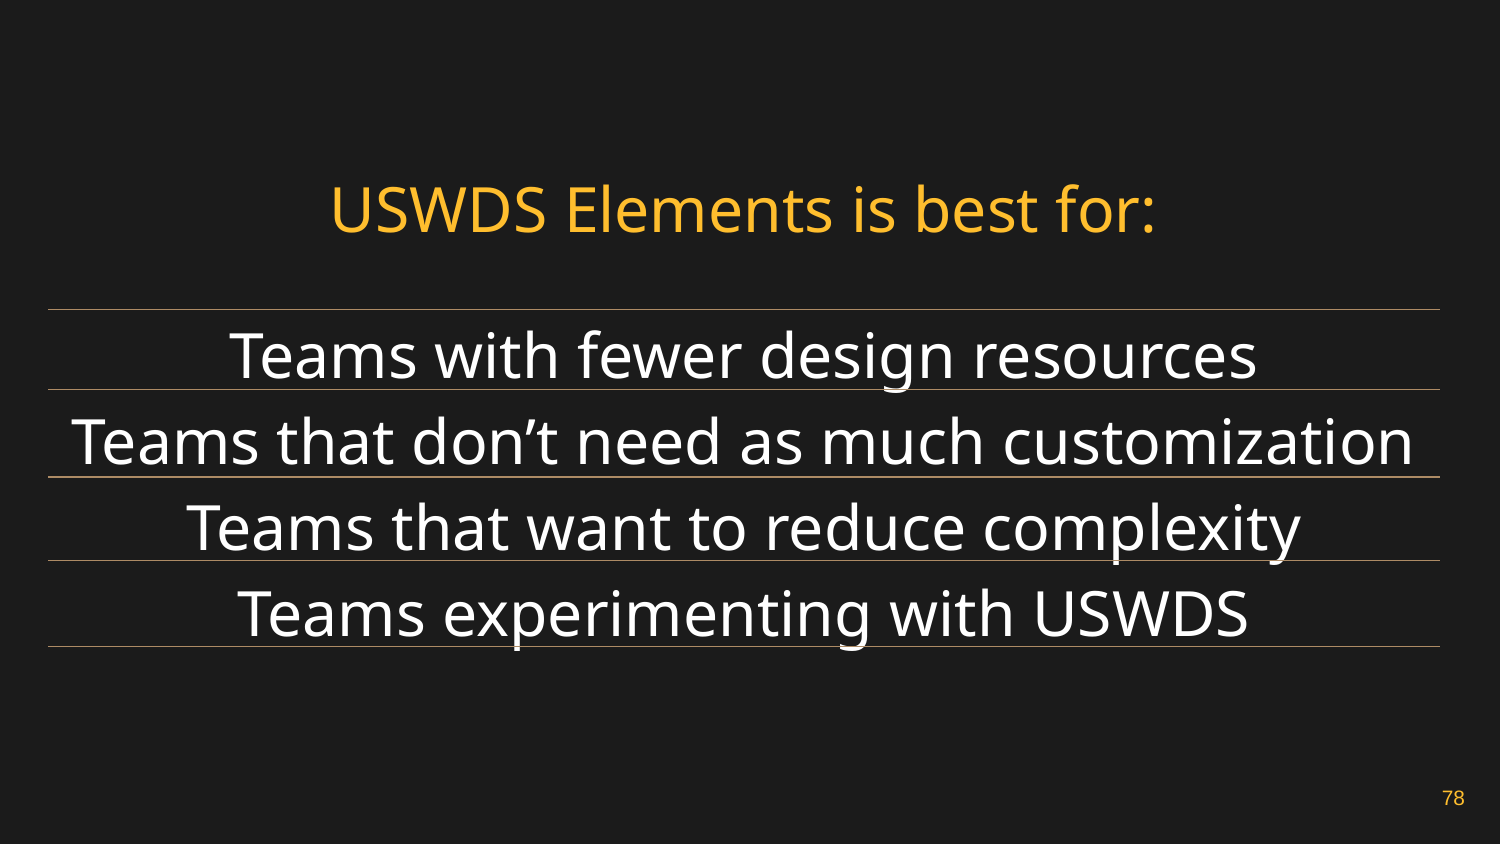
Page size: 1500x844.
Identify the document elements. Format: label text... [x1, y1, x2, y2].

title USWDS Elements is best for: [98, 160, 1390, 289]
slide_number 78 [1389, 764, 1480, 830]
text_box Teams with fewer design resources Teams that don’t need as much customization Teams that want to reduce complexity Teams experimenting with USWDS [32, 289, 1457, 694]
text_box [47, 309, 1441, 647]
